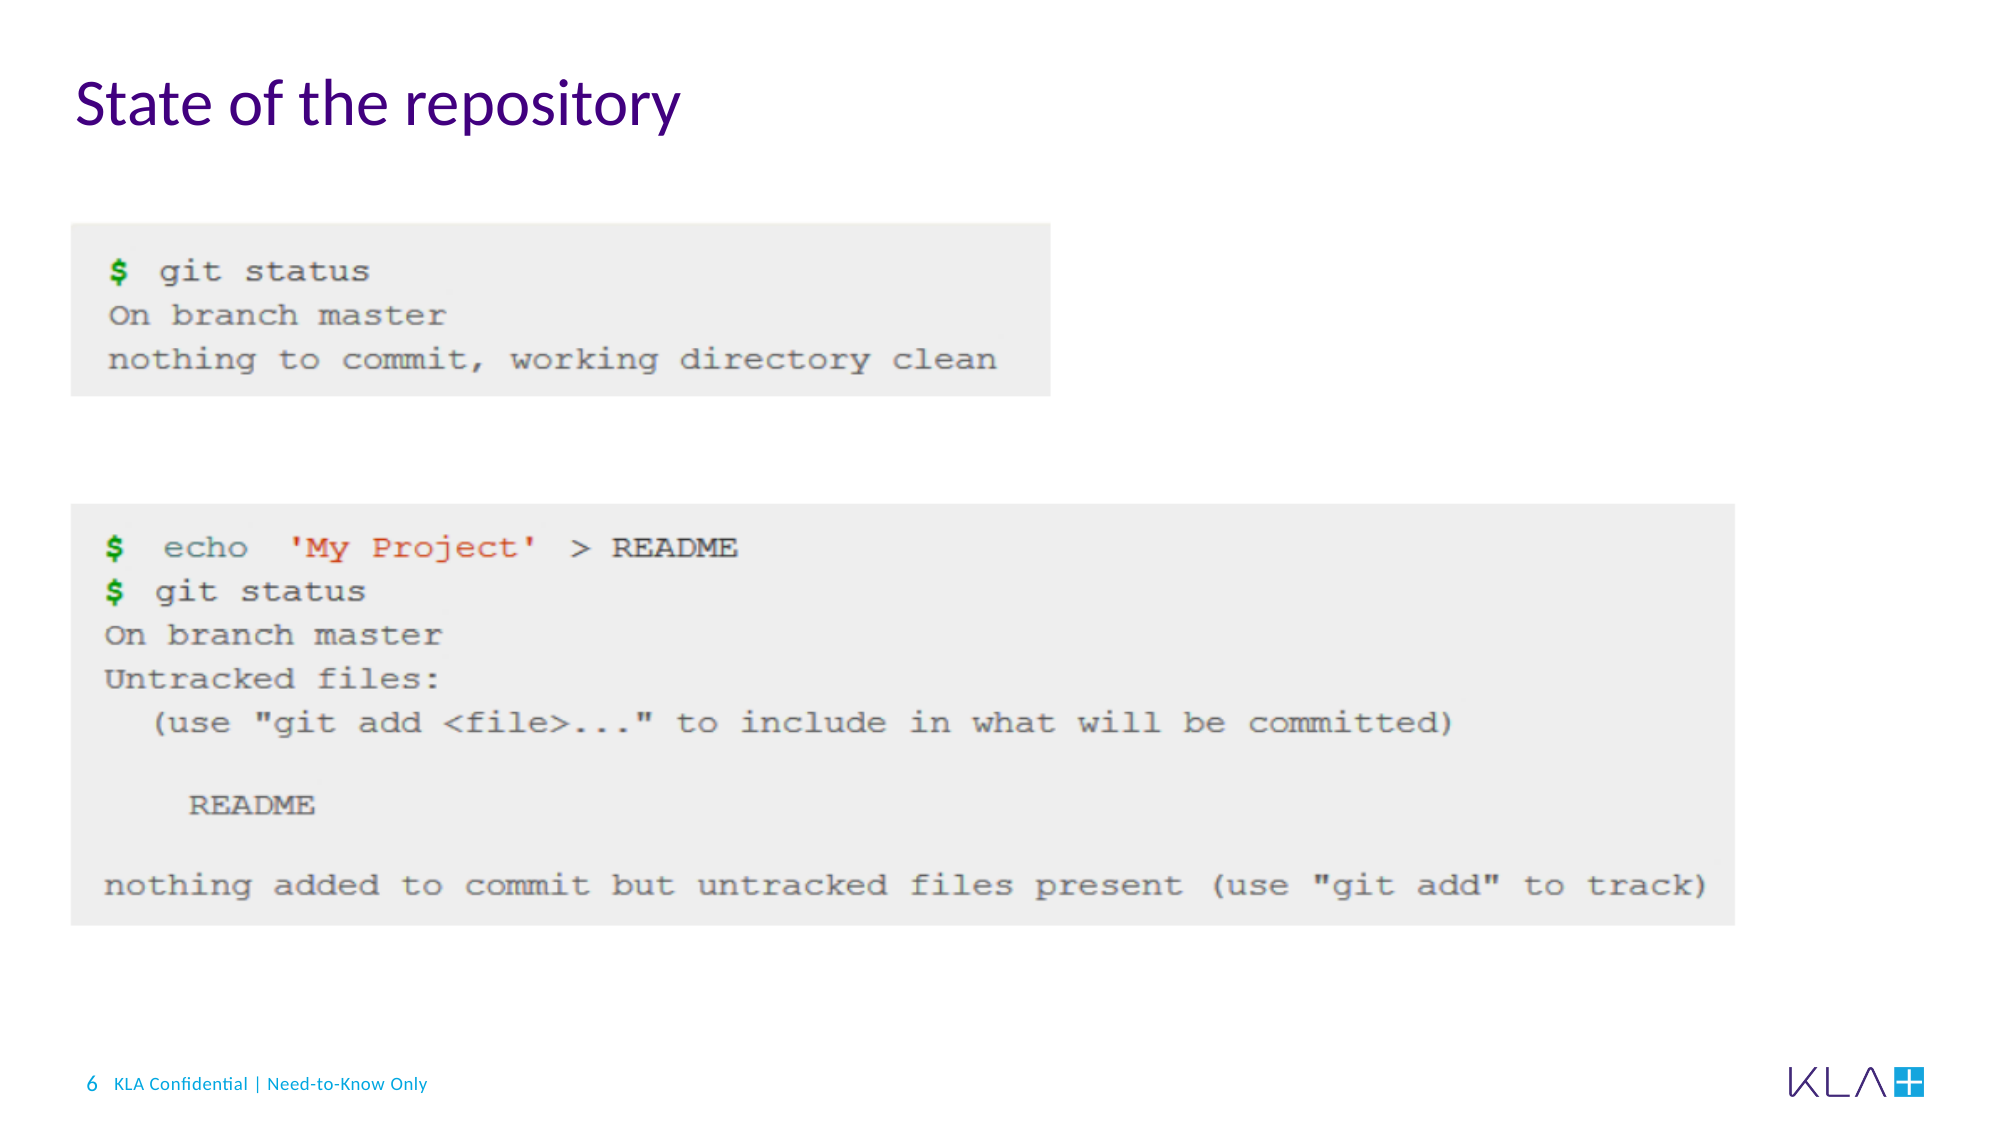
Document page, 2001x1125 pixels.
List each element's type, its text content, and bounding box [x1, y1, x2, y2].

title State of the repository [60, 60, 1935, 150]
picture [31, 187, 1846, 1000]
picture [1789, 1067, 1924, 1097]
picture [185, 1081, 190, 1090]
